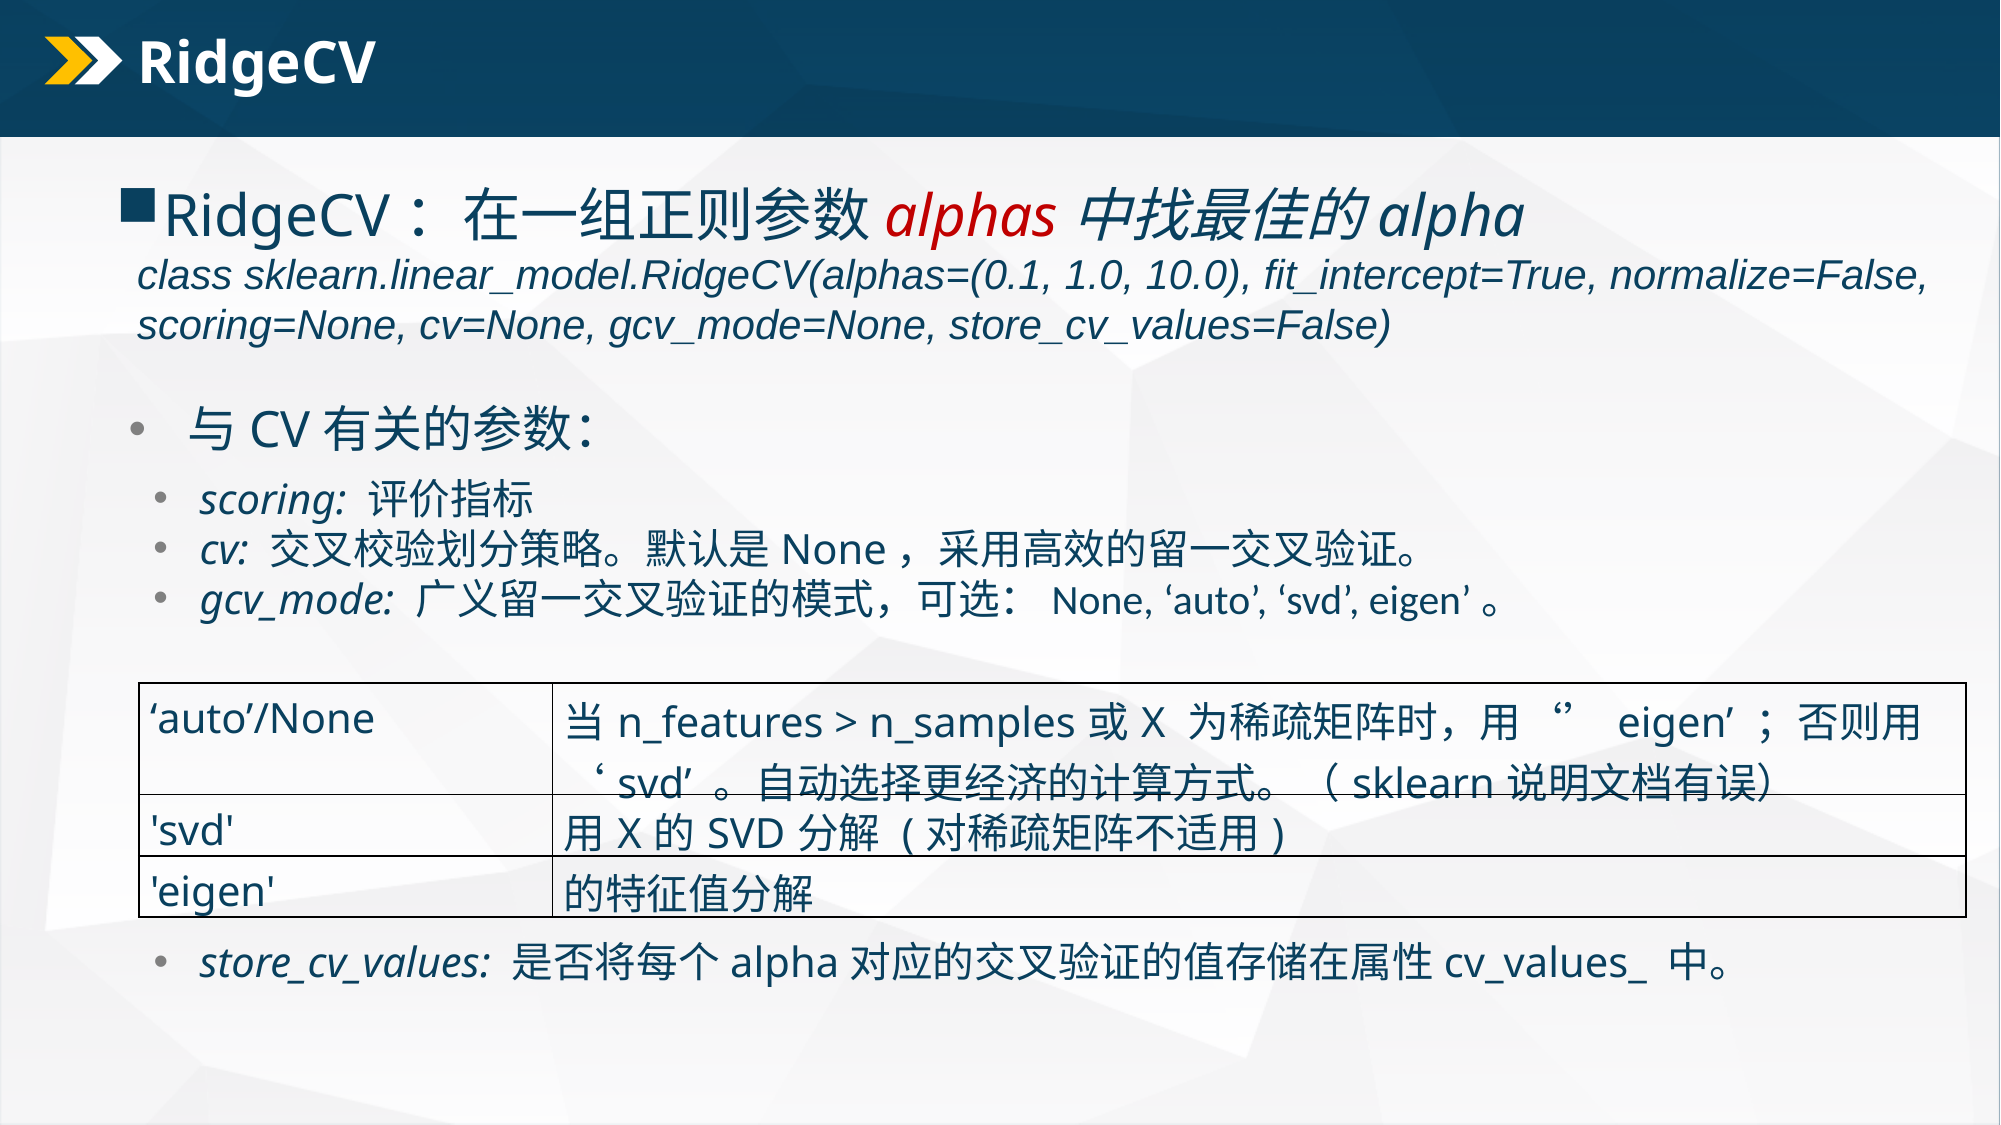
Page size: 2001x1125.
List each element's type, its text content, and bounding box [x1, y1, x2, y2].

text_box 与CV有关的参数： [113, 390, 1511, 466]
list RidgeCV：在一组正则参数alphas中找最佳的alpha [101, 135, 1866, 995]
picture [0, 0, 2000, 1125]
text_box scoring: 评价指标 cv: 交叉校验划分策略。默认是None，采用高效的留一交叉验证。 gcv_mode: 广义留一交叉验证的模式，可选：None, ‘auto’, ‘svd’, eigen’。 [138, 464, 1878, 630]
title RidgeCV [122, 25, 1723, 137]
text_box class sklearn.linear_model.RidgeCV(alphas=(0.1, 1.0, 10.0), fit_intercept=True, normalize=False, scoring=None, cv=None, gcv_mode=None, store_cv_values=False) [122, 240, 1967, 356]
text_box store_cv_values: 是否将每个alpha对应的交叉验证的值存储在属性cv_values_ 中。 [138, 928, 1812, 994]
